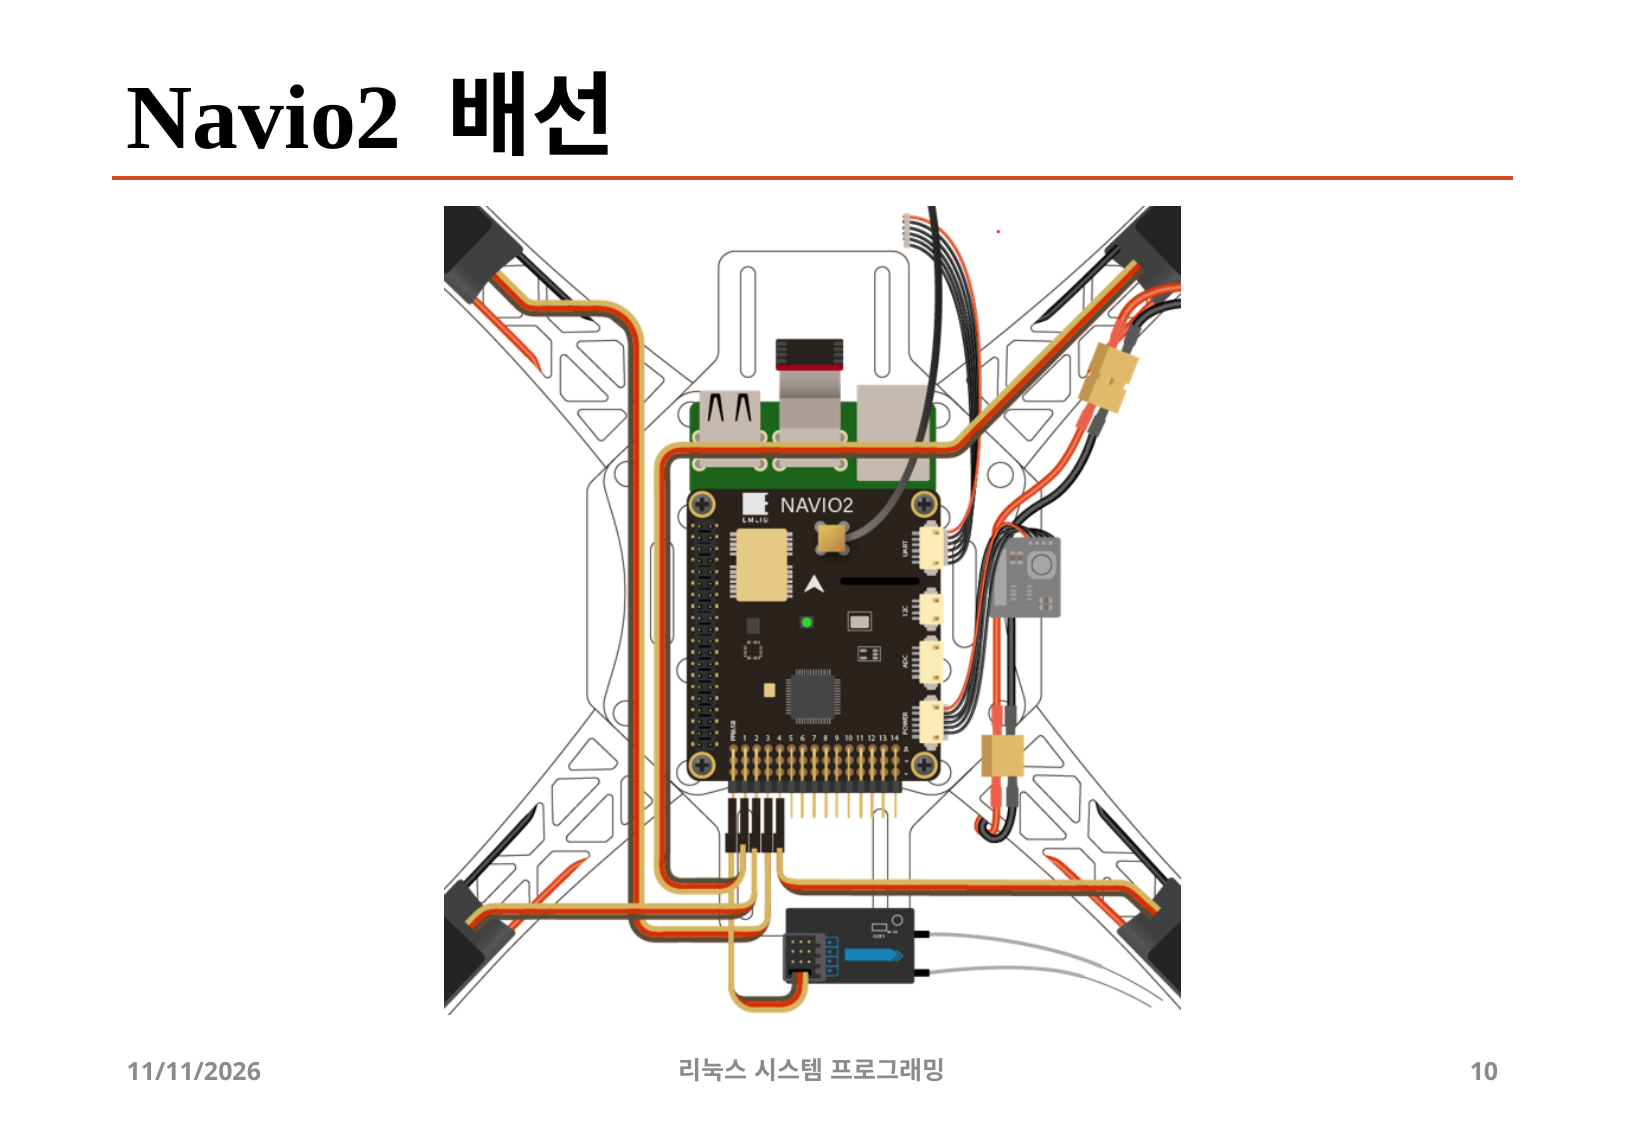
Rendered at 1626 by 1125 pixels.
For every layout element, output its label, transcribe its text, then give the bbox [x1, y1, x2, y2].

slide_number 10 [1433, 1042, 1514, 1103]
title Navio2 배선 [111, 59, 1514, 179]
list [444, 206, 1181, 1015]
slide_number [111, 1042, 303, 1103]
footer 리눅스 시스템 프로그래밍 [538, 1042, 1087, 1103]
